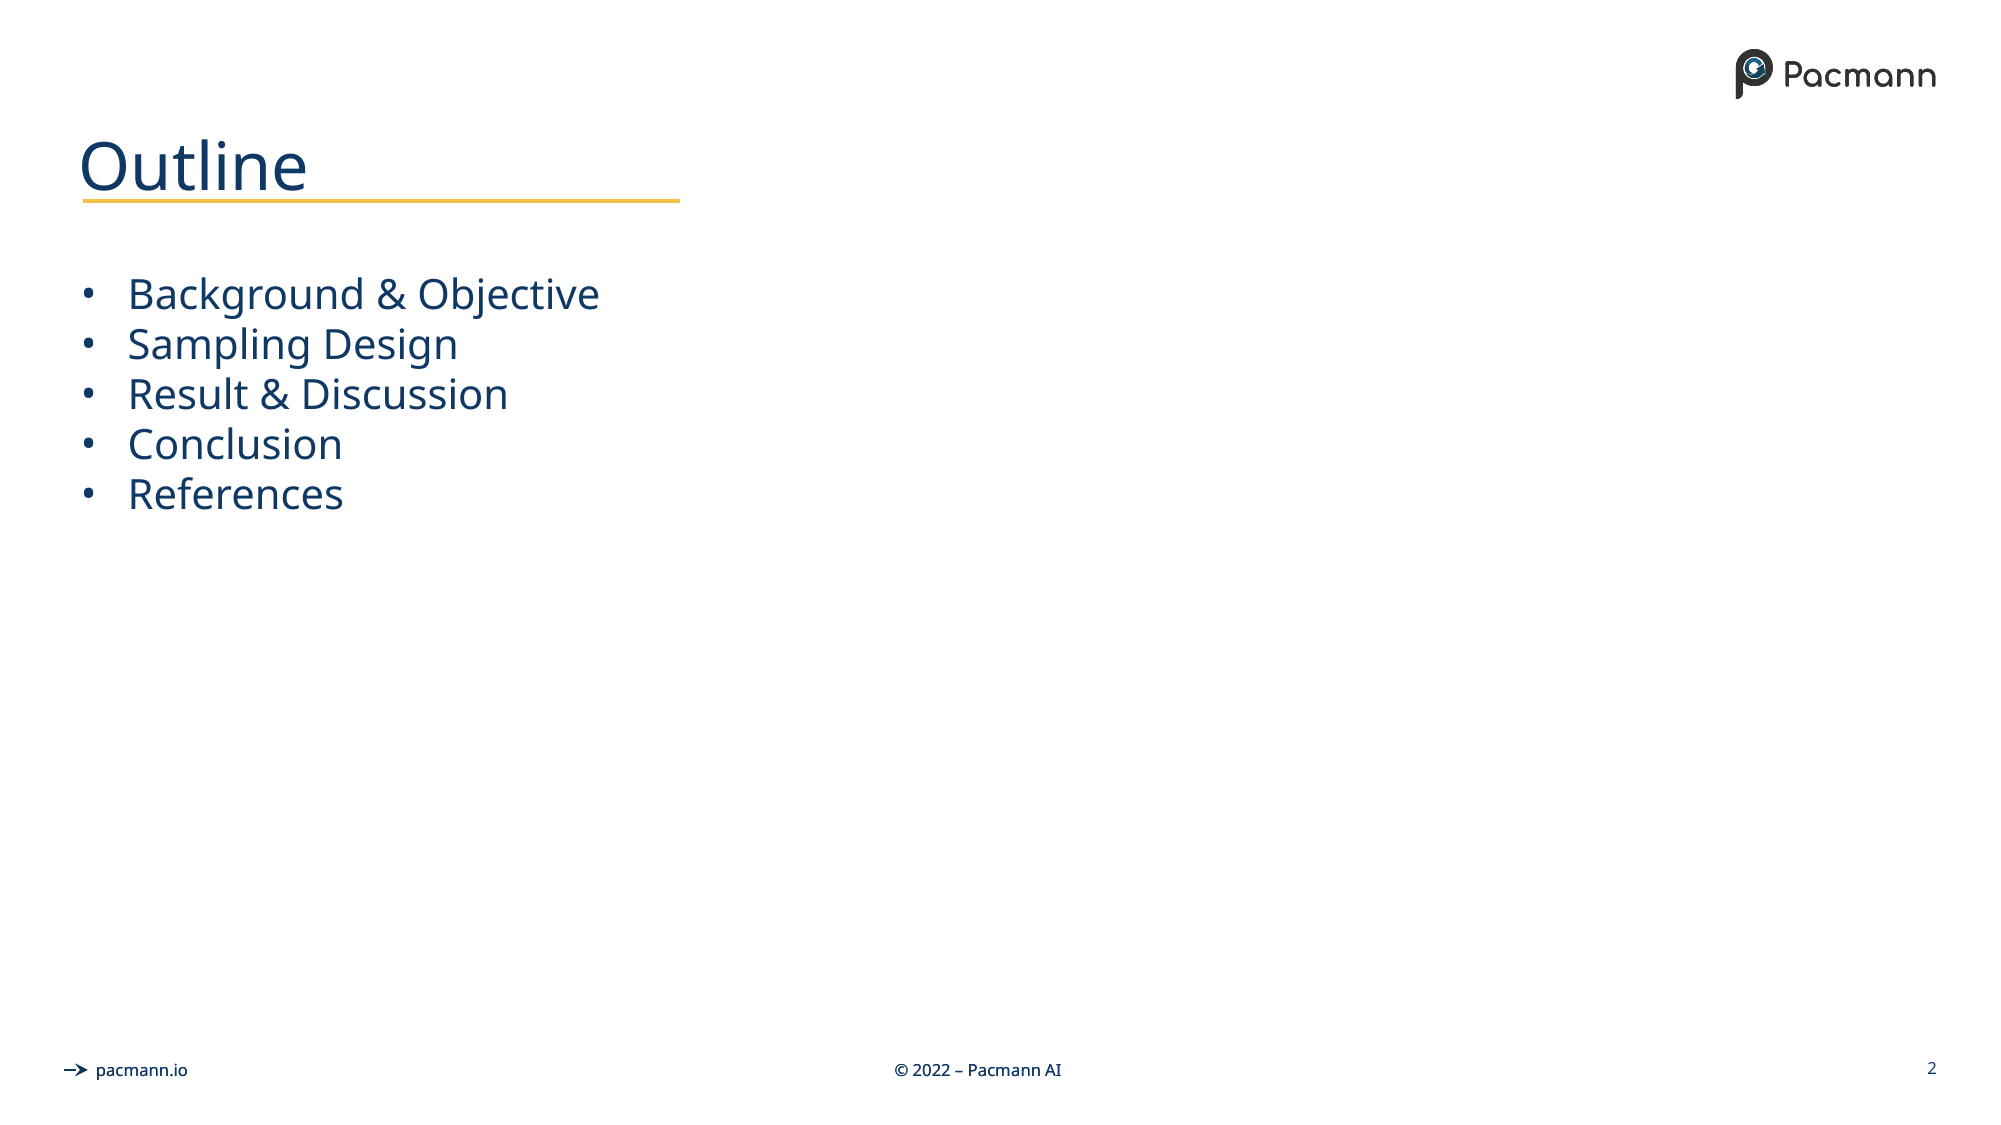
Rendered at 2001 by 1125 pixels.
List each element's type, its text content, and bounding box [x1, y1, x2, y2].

text_box Background & Objective Sampling Design Result & Discussion Conclusion References [65, 259, 1934, 525]
picture [1707, 36, 1966, 112]
title Outline [63, 59, 1935, 278]
